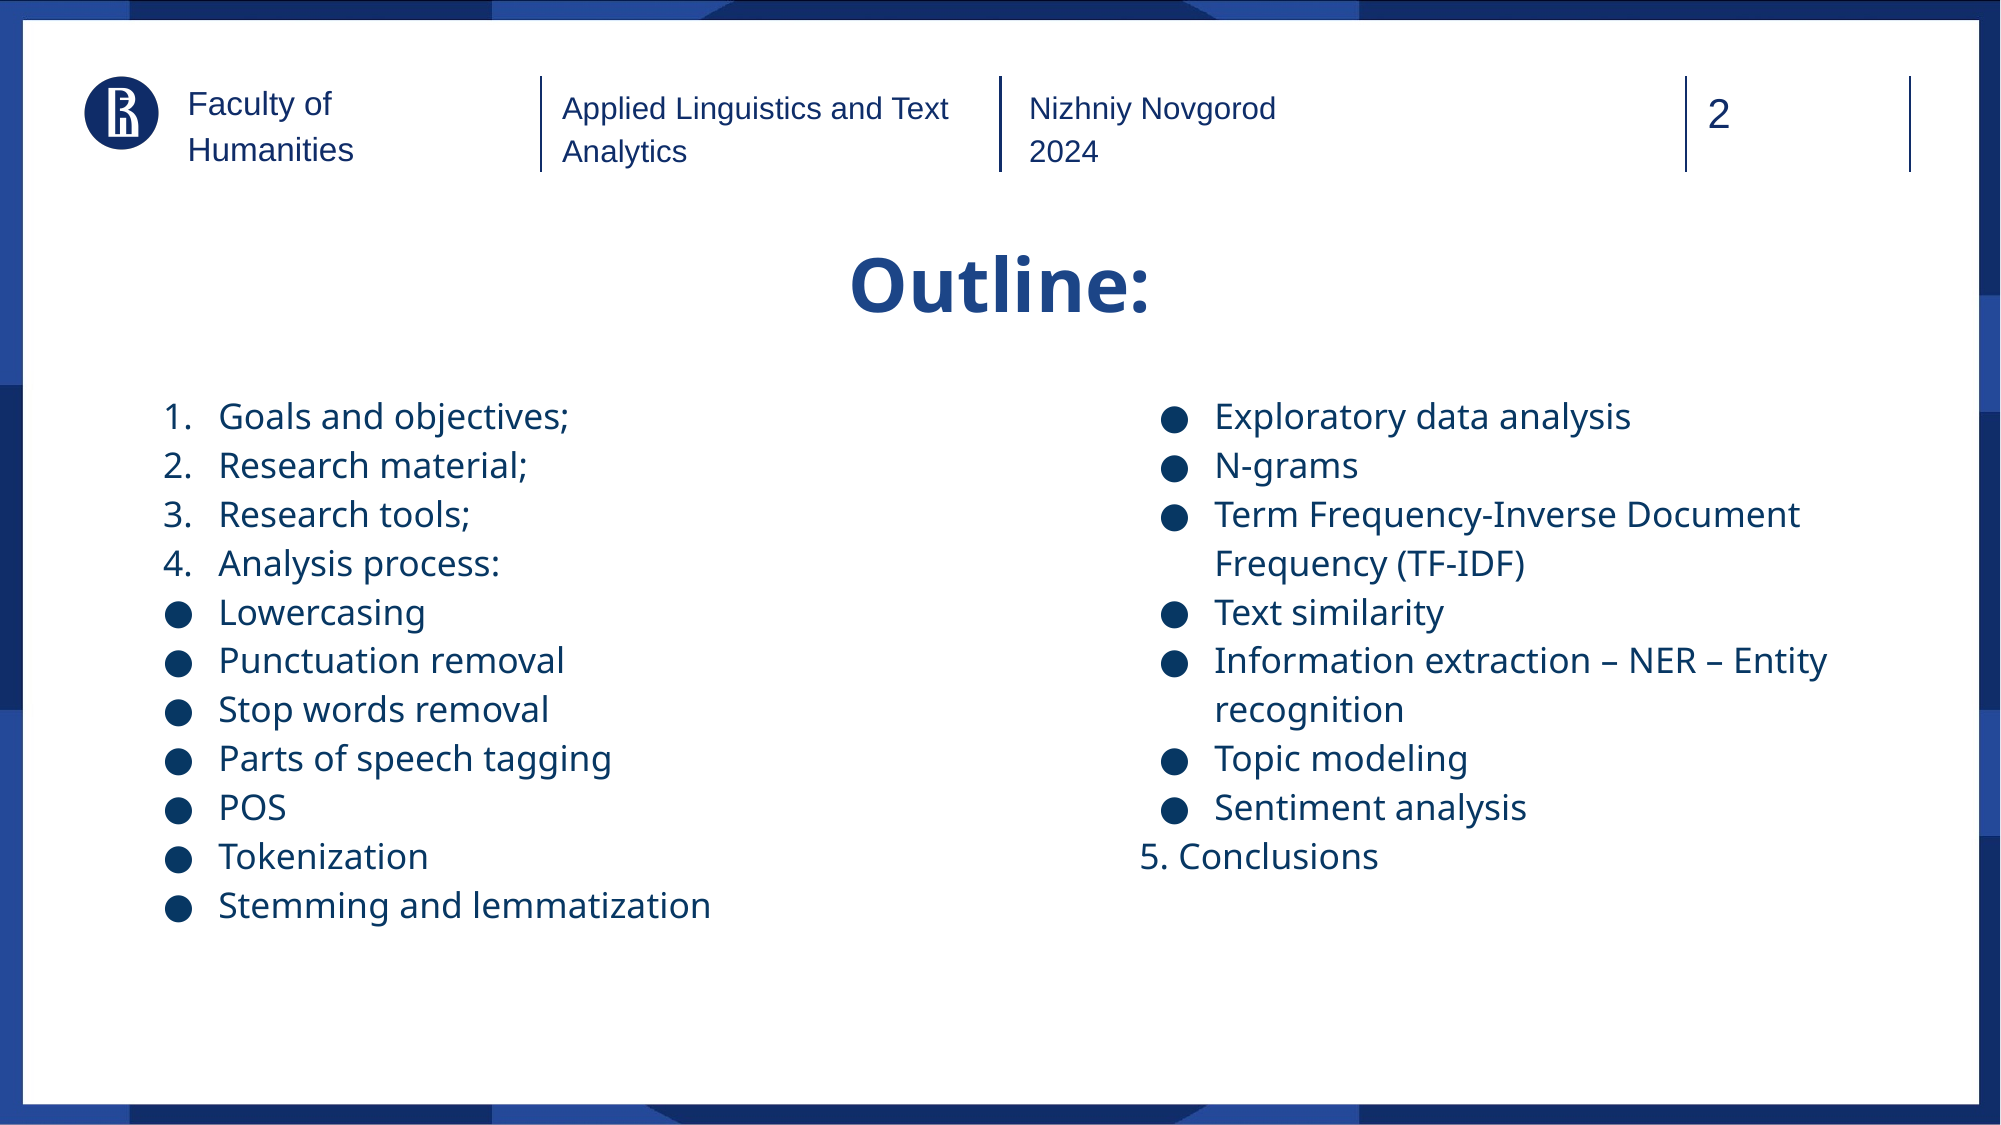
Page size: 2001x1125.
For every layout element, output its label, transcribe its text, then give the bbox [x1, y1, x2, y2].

list Faculty of Humanities [187, 76, 500, 170]
text_box Exploratory data analysis N-grams Term Frequency-Inverse Document Frequency (TF-IDF) Text similarity Information extraction – NER – Entity recognition Topic modeling Sentiment analysis 5. Conclusions [1124, 372, 1860, 1003]
list Nizhniy Novgorod 2024 [1029, 82, 1369, 163]
list Applied Linguistics and Text Analytics [562, 82, 978, 163]
text_box Goals and objectives; Research material; Research tools; Analysis process: Lowercasing Punctuation removal Stop words removal Parts of speech tagging POS Tokenization Stemming and lemmatization [128, 372, 1124, 1003]
title Outline: [93, 237, 1907, 331]
picture [0, 0, 2001, 1125]
